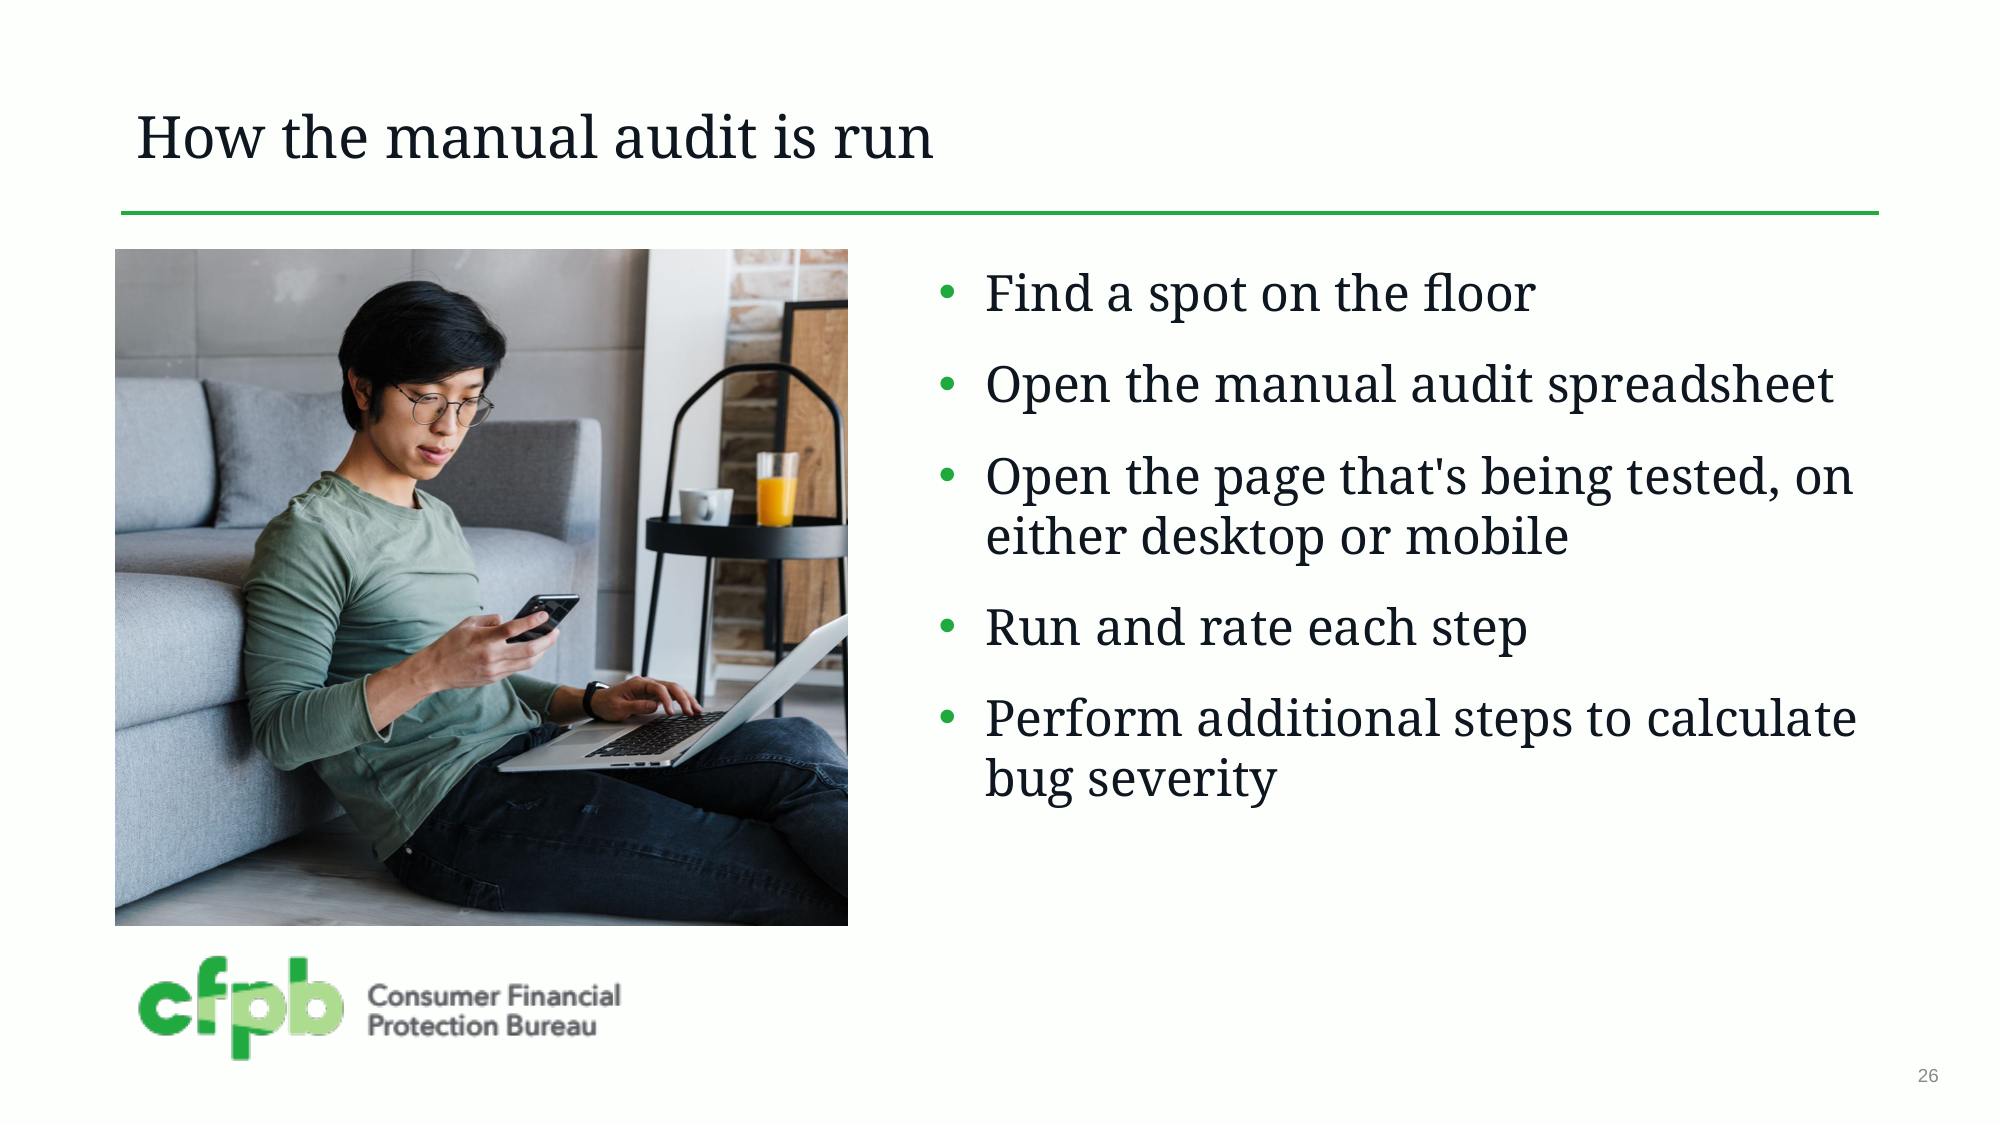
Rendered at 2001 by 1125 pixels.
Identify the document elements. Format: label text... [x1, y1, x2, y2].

title How the manual audit is run [121, 74, 1879, 197]
picture [115, 249, 848, 927]
list Find a spot on the floor Open the manual audit spreadsheet Open the page that's being tested, on either desktop or mobile Run and rate each step Perform additional steps to calculate bug severity [923, 254, 1879, 942]
text_box 26 [1479, 1050, 1954, 1096]
